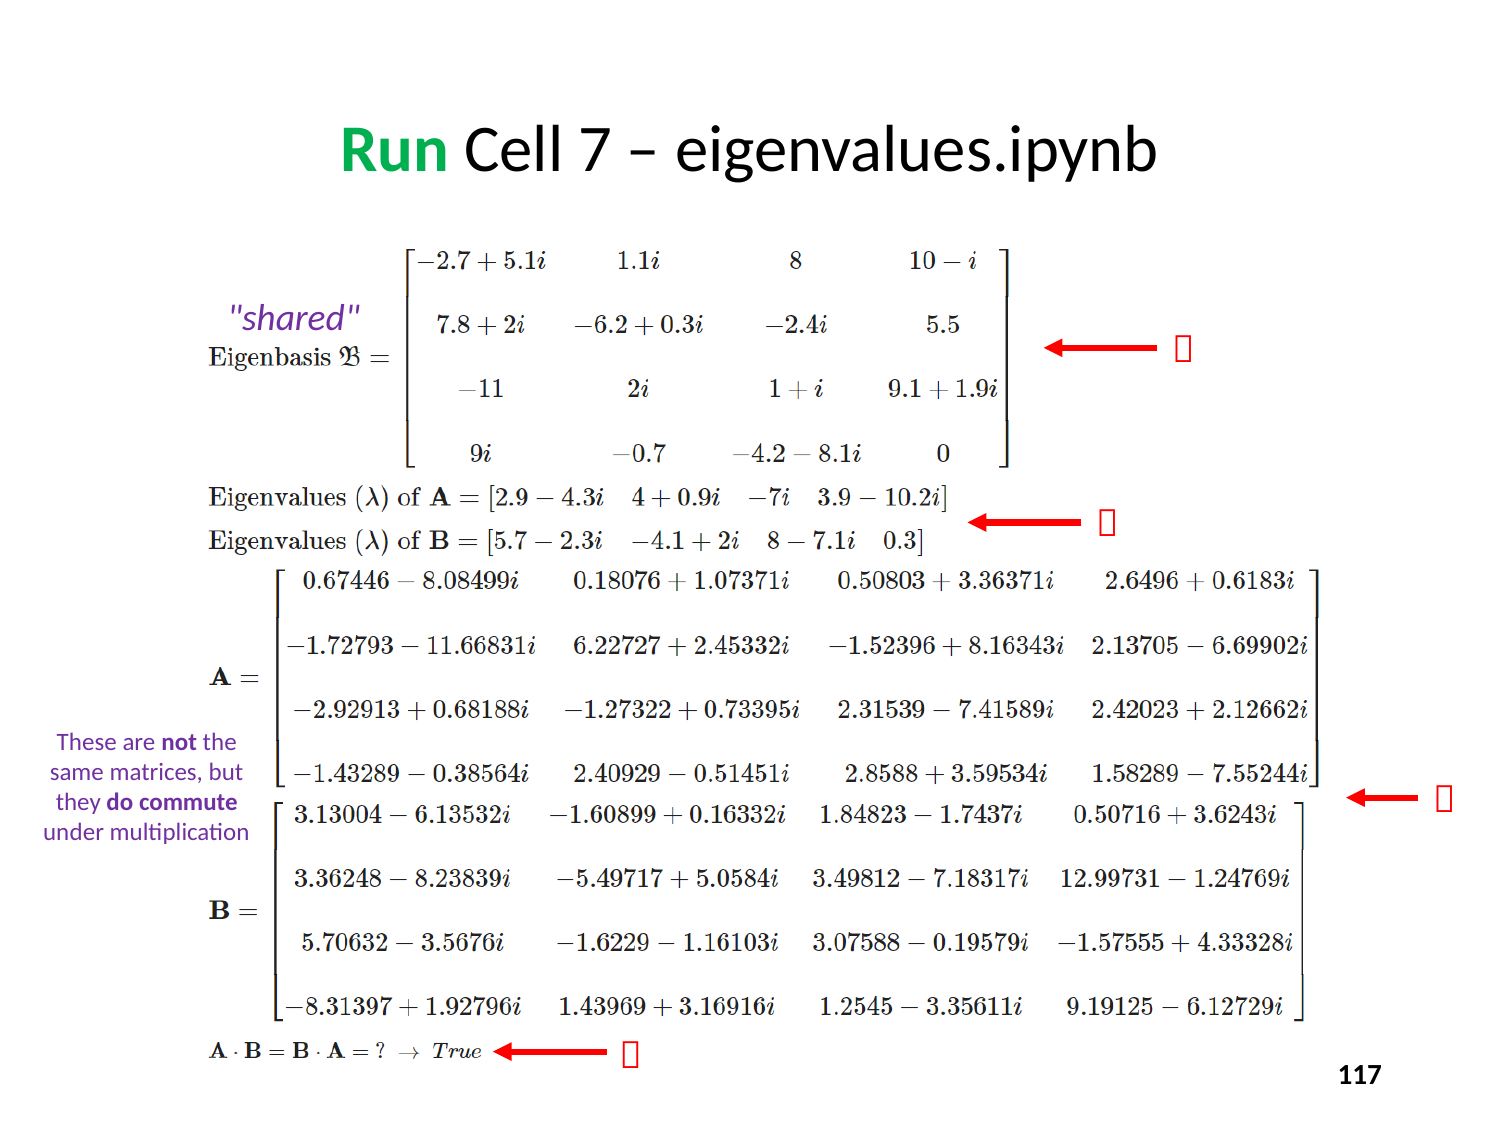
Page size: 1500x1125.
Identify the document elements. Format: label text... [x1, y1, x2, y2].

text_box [1346, 767, 1482, 828]
slide_number 117 [1059, 1042, 1397, 1103]
picture [194, 238, 1340, 1066]
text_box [967, 492, 1145, 553]
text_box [1043, 317, 1221, 379]
title Run Cell 7 – eigenvalues.ipynb [103, 59, 1397, 241]
text_box These are not the same matrices, but they do commute under multiplication [18, 718, 194, 853]
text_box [492, 1023, 668, 1084]
